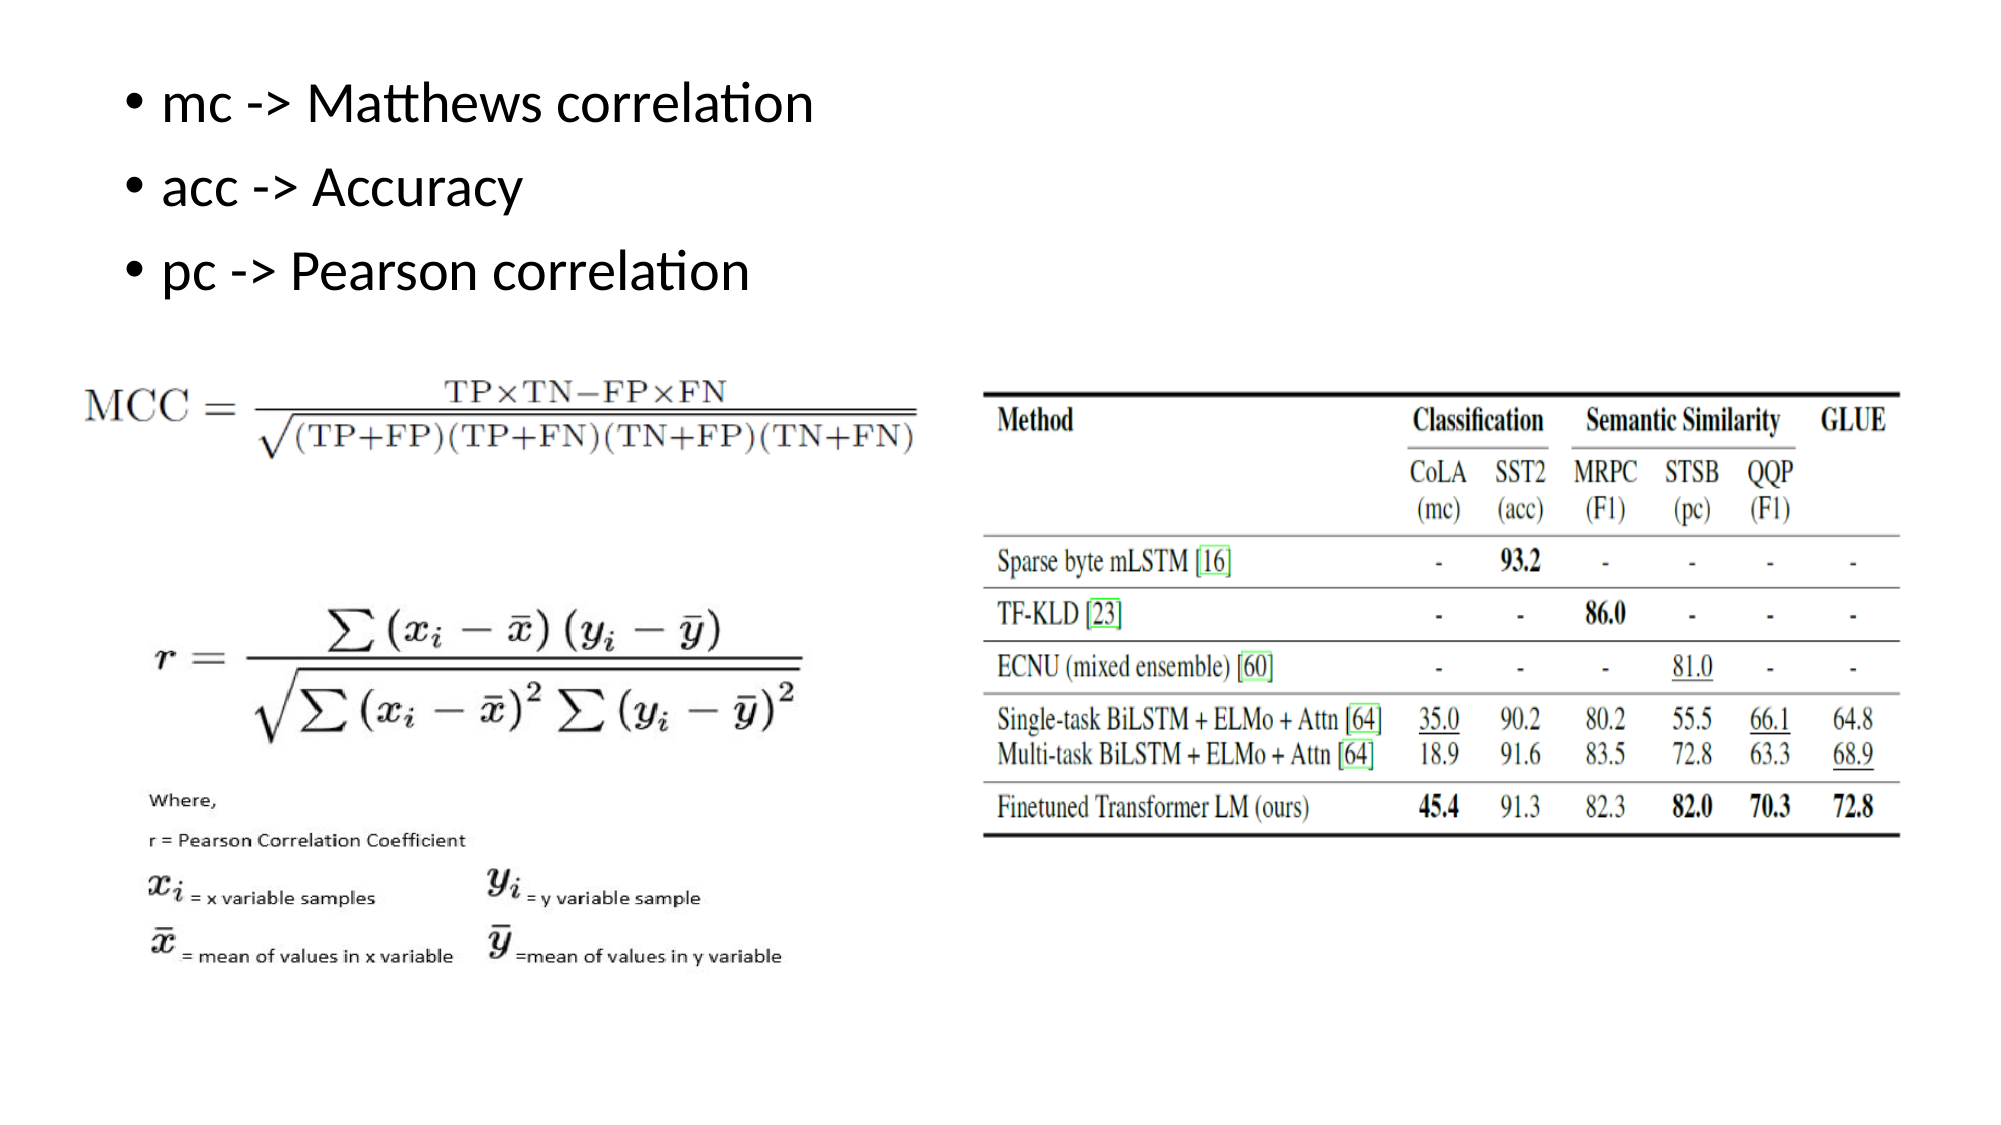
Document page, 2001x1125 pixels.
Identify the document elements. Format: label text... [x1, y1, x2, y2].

list mc -> Matthews correlation acc -> Accuracy pc -> Pearson correlation [109, 65, 972, 335]
list mc -> Matthews correlation acc -> Accuracy pc -> Pearson correlation [109, 508, 971, 779]
picture [109, 581, 845, 977]
picture [31, 335, 1916, 863]
